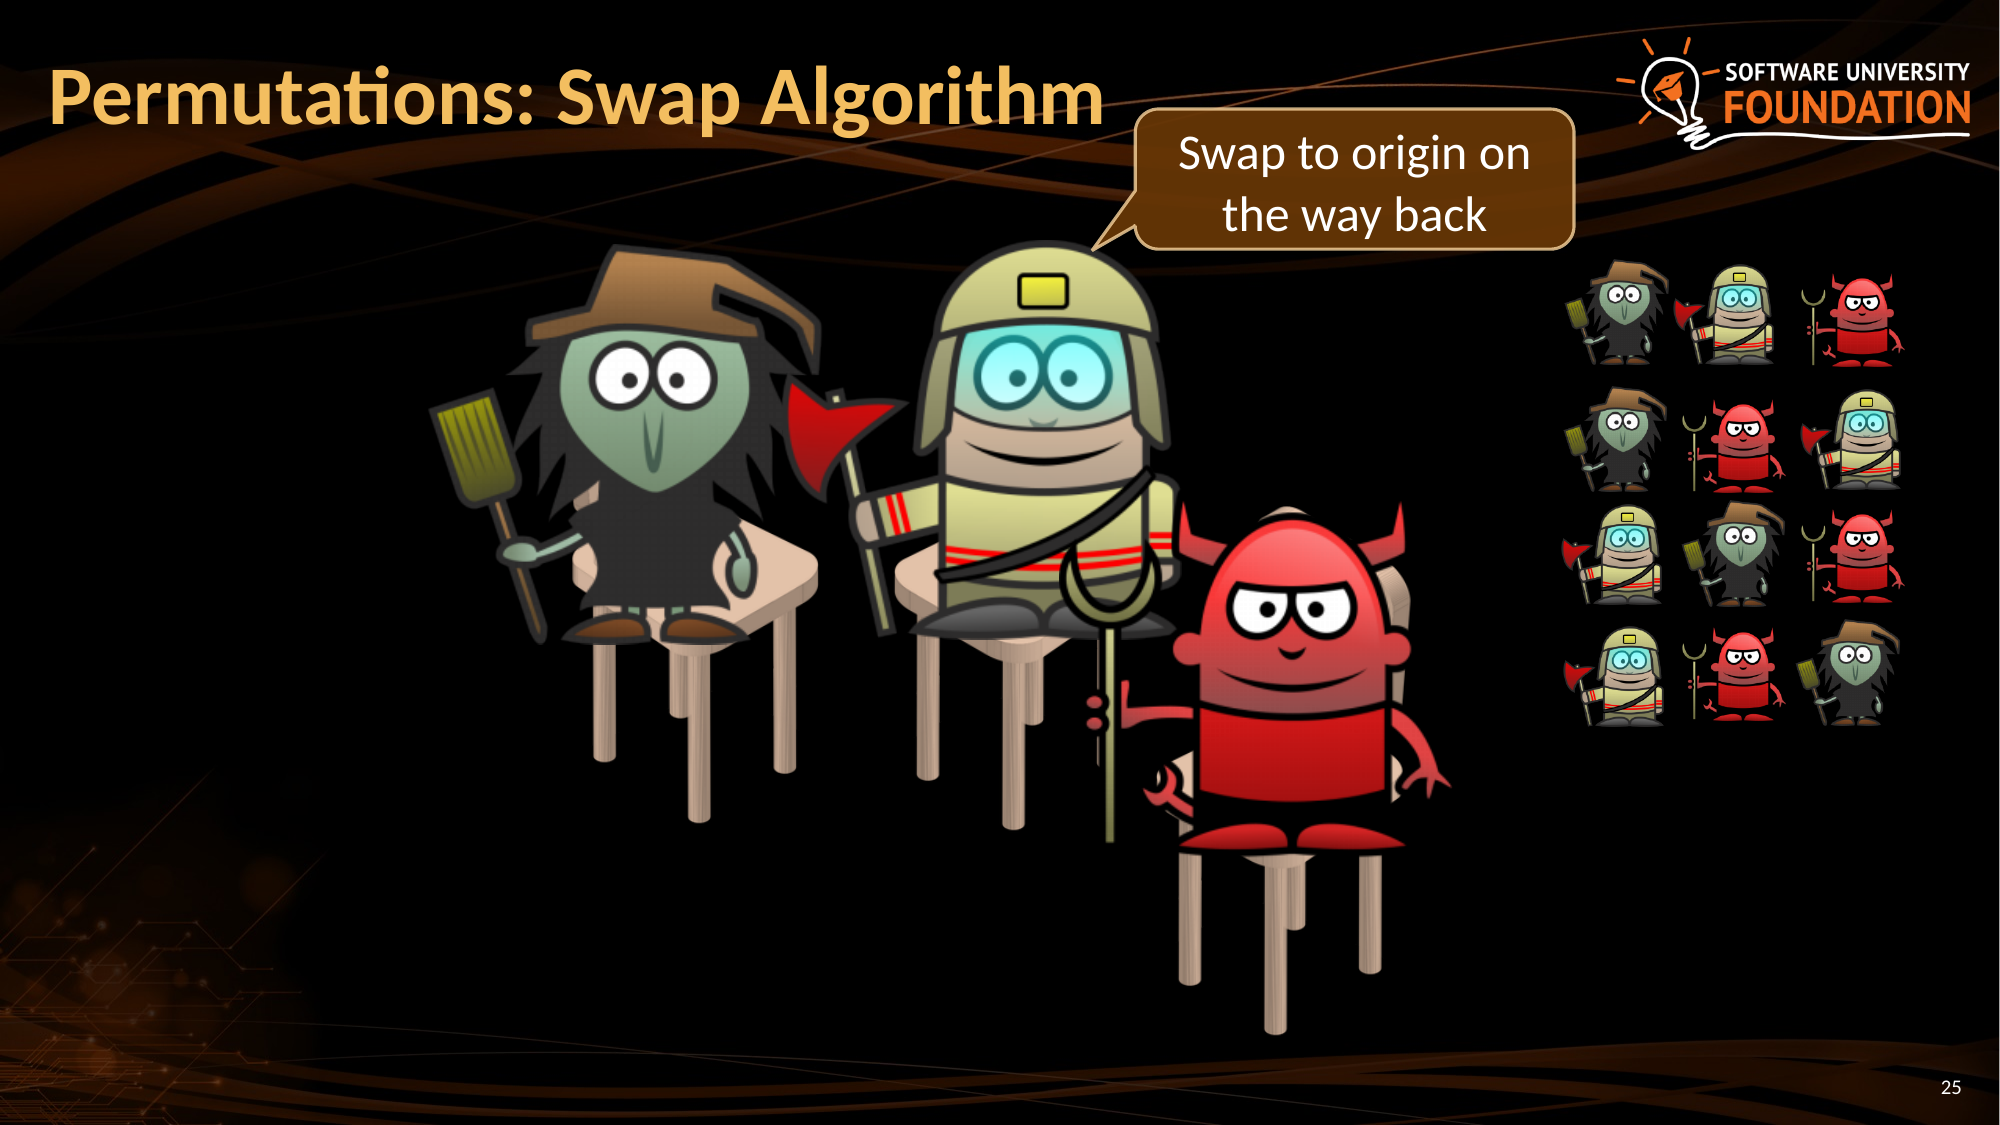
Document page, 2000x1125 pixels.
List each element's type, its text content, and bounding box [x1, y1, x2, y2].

text_box Swap to origin on the way back [1098, 107, 1576, 251]
picture [0, 0, 2000, 1125]
slide_number 25 [1897, 1070, 1968, 1103]
title Permutations: Swap Algorithm [30, 6, 1602, 189]
